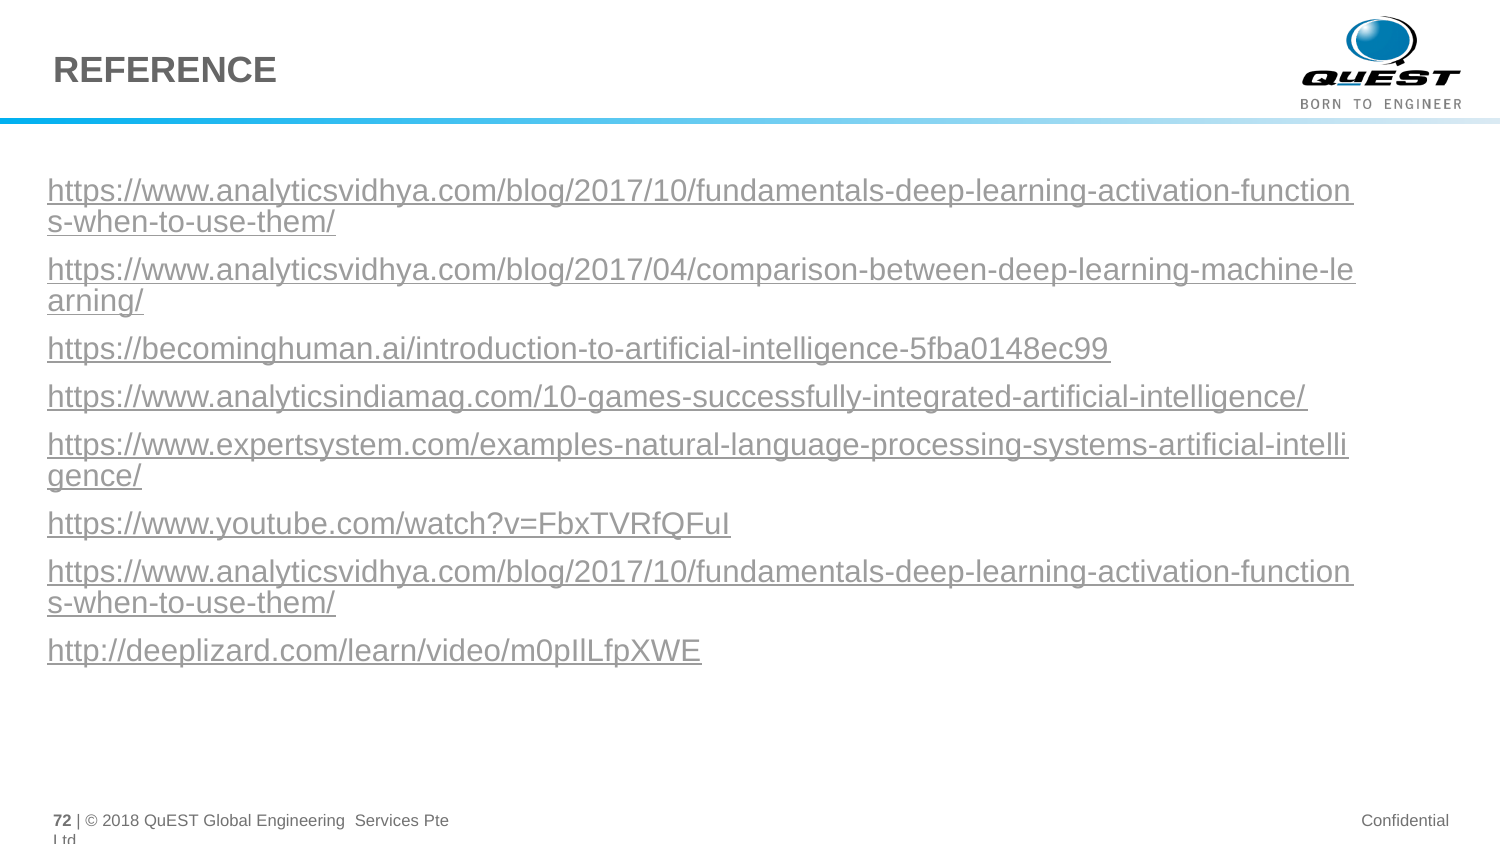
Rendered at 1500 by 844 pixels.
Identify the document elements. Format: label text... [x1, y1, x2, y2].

list https://www.analyticsvidhya.com/blog/2017/10/fundamentals-deep-learning-activation-functions-when-to-use-them/ https://www.analyticsvidhya.com/blog/2017/04/comparison-between-deep-learning-machine-learning/ https://becominghuman.ai/introduction-to-artificial-intelligence-5fba0148ec99 https://www.analyticsindiamag.com/10-games-successfully-integrated-artificial-intelligence/ https://www.expertsystem.com/examples-natural-language-processing-systems-artificial-intelligence/ https://www.youtube.com/watch?v=FbxTVRfQFuI https://www.analyticsvidhya.com/blog/2017/10/fundamentals-deep-learning-activation-functions-when-to-use-them/ http://deeplizard.com/learn/video/m0pIlLfpXWE [41, 164, 1368, 744]
picture [1301, 16, 1461, 109]
title REFERENCE [41, 14, 1194, 104]
